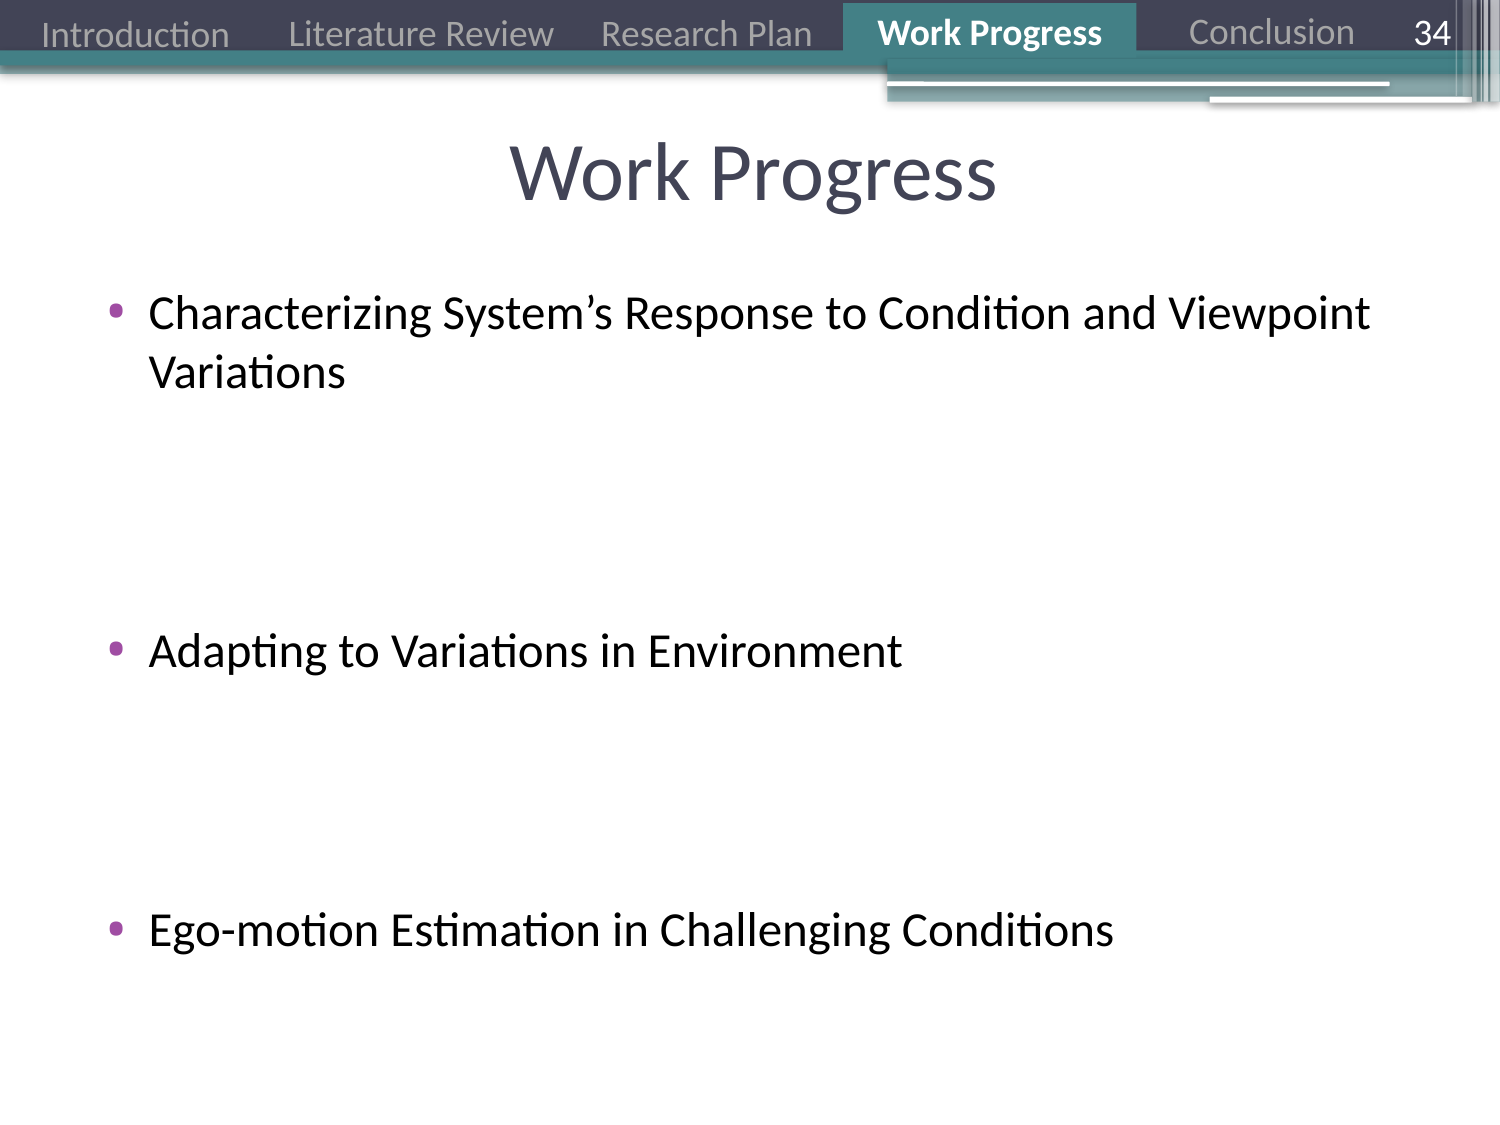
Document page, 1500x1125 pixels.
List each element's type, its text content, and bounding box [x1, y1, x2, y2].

slide_number 34 [1341, 0, 1466, 61]
title Work Progress [79, 101, 1430, 232]
list Characterizing System’s Response to Condition and Viewpoint Variations Performance Evaluation using High-Fidelity Simulation Accepted at IROS 2016 Skinner, J., Garg, S., Sünderhauf, N., Corke, P., Upcroft, B. and Milford, M. Adapting to Variations in Environment Improving Condition-Invariant Place Recognition Accepted at IROS 2017 Garg, S., Jacobson, A., Kumar, S. and Milford, M. Ego-motion Estimation in Challenging Conditions Hybrid Visual Odometry Improving Place Recognition Using Motion Cues [75, 273, 1483, 1079]
